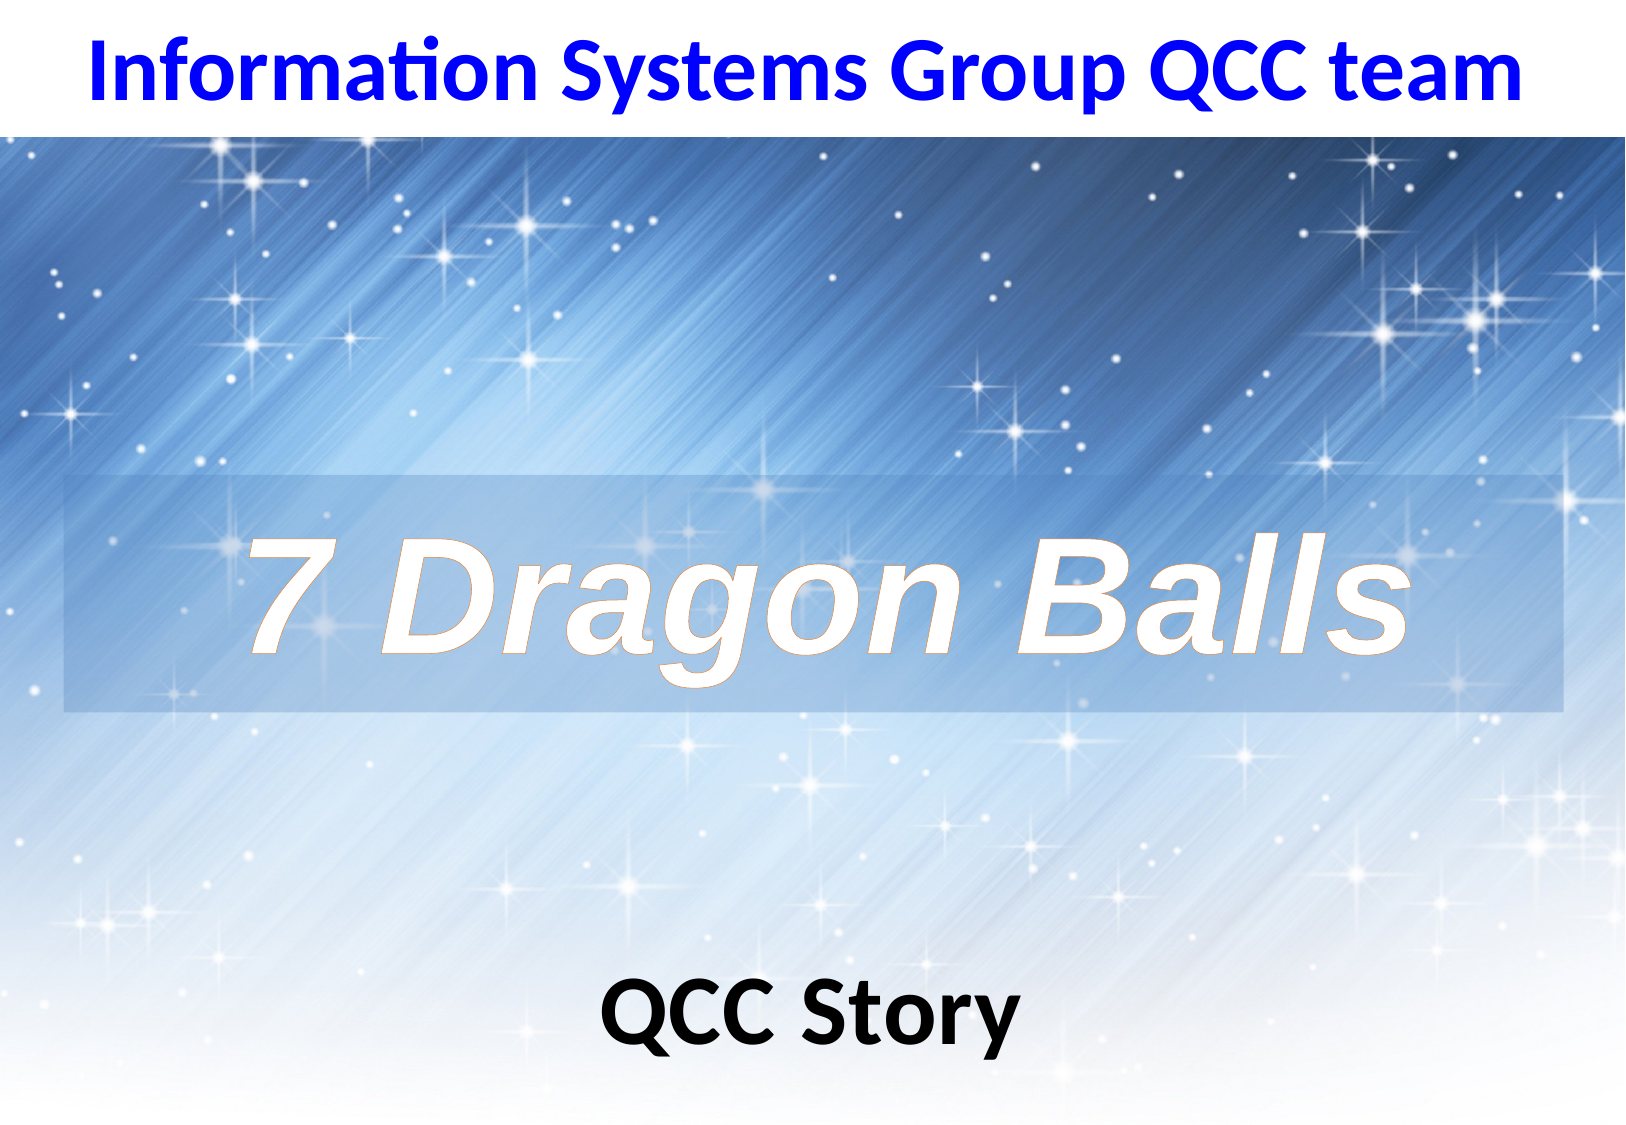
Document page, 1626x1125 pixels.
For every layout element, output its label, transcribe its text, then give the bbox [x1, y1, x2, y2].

text_box Information Systems Group QCC team [0, 1, 1620, 127]
picture [0, 136, 1625, 1125]
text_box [63, 474, 1564, 713]
